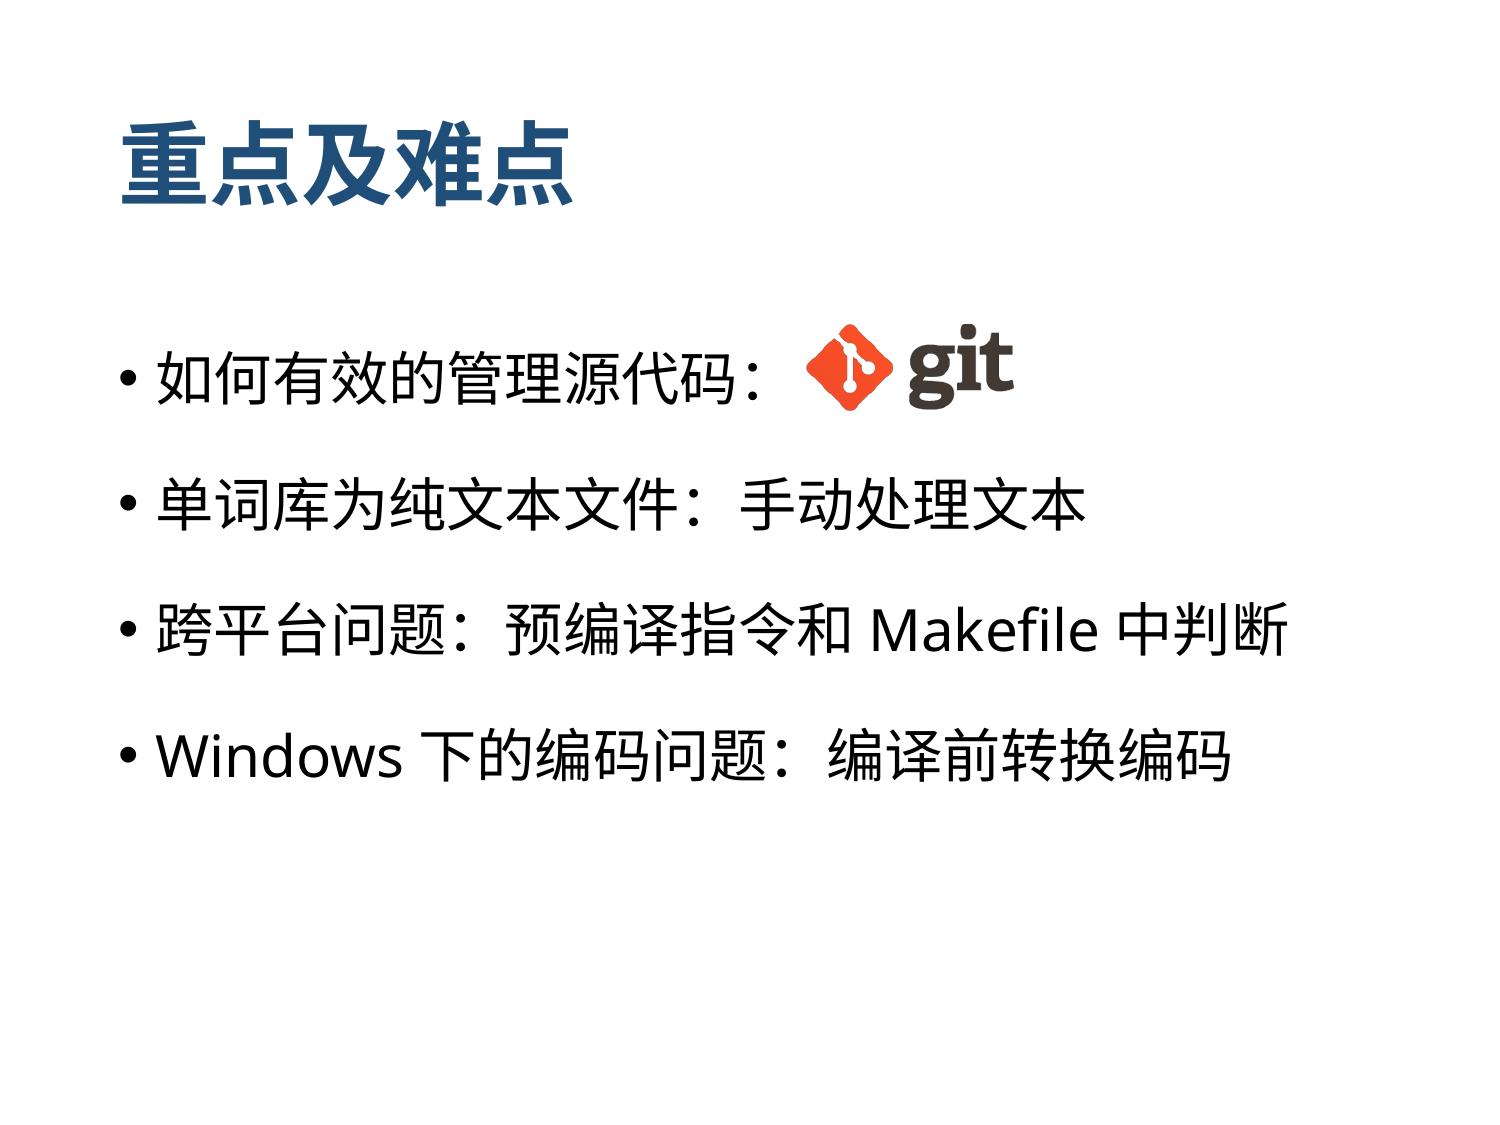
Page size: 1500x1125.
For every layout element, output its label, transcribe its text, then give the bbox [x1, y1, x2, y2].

list 如何有效的管理源代码： 单词库为纯文本文件：手动处理文本 跨平台问题：预编译指令和Makefile中判断 Windows下的编码问题：编译前转换编码 [103, 299, 1397, 1014]
title 重点及难点 [103, 59, 1397, 278]
picture [806, 324, 1014, 411]
